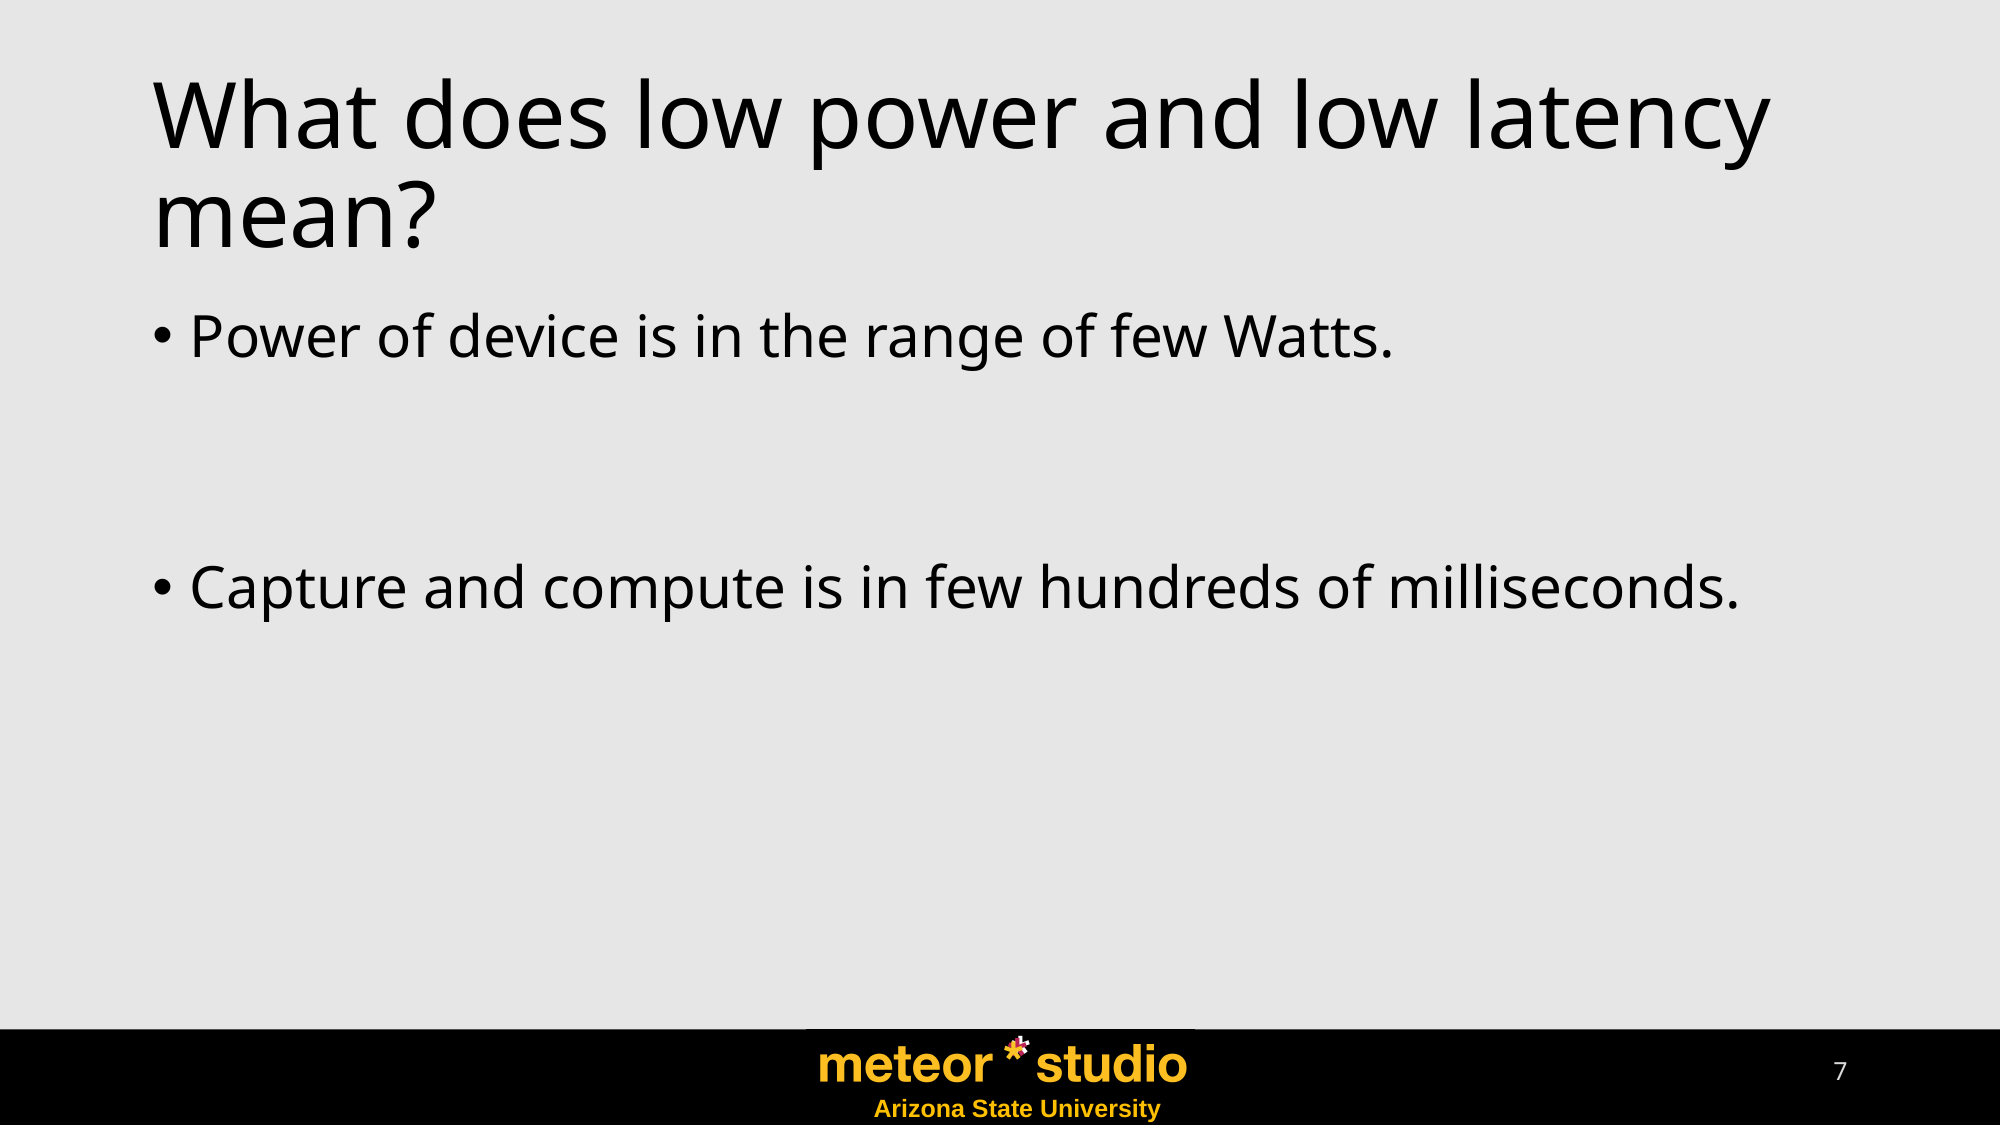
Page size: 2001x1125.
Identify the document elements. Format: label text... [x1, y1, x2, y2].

title What does low power and low latency mean? [137, 59, 1863, 278]
picture [806, 1029, 1195, 1092]
list Power of device is in the range of few Watts. Capture and compute is in few hundreds of milliseconds. [137, 299, 1863, 1014]
slide_number 7 [1412, 1042, 1863, 1103]
